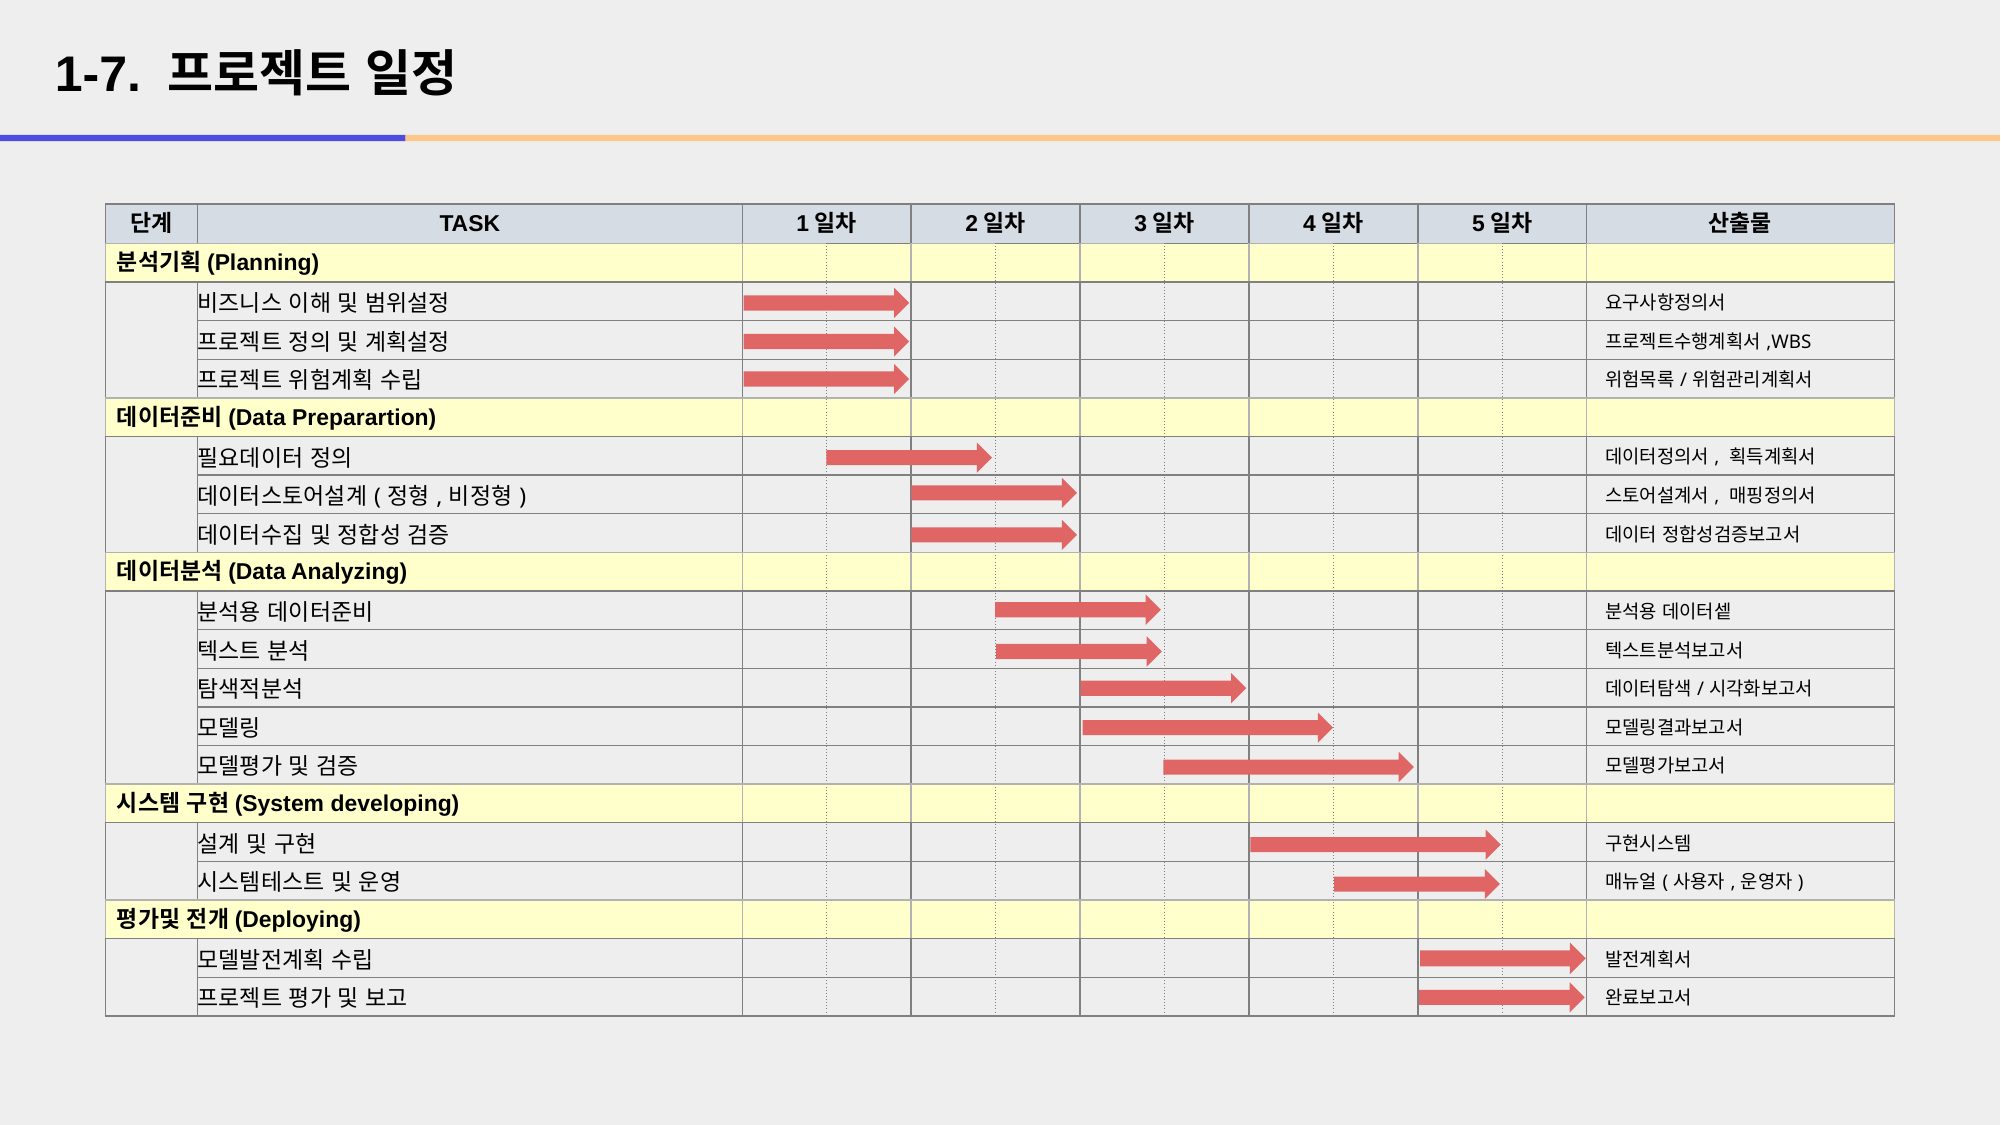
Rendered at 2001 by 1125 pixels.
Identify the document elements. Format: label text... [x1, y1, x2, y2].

table_cell [1419, 901, 1502, 938]
table_cell [1333, 630, 1417, 668]
table_cell [827, 785, 910, 822]
table_cell [1587, 785, 1894, 822]
table_cell [1250, 862, 1333, 899]
text_box [1420, 942, 1586, 975]
table_cell [743, 399, 827, 436]
table_cell [827, 708, 910, 745]
table_cell [1419, 669, 1502, 706]
table_cell 평가및 전개(Deploying) [106, 901, 742, 938]
table_cell [1419, 708, 1502, 745]
table_cell [1419, 1005, 1502, 1015]
table_cell [743, 746, 827, 783]
table_cell [1502, 244, 1586, 281]
table_cell [827, 380, 910, 397]
table_cell [1250, 853, 1333, 861]
table_cell [1419, 978, 1502, 989]
table_cell [1502, 669, 1586, 706]
table_cell [996, 283, 1079, 320]
text_box [1334, 868, 1500, 900]
table_cell [106, 437, 197, 552]
table_cell [827, 466, 910, 474]
table_cell [827, 823, 910, 861]
table_cell [912, 553, 996, 590]
table_cell [743, 630, 827, 668]
table_cell [996, 360, 1079, 397]
table_cell [743, 244, 827, 281]
table_cell 분석기획(Planning) [106, 244, 742, 281]
table_cell [1250, 669, 1333, 706]
table_cell [1587, 399, 1894, 436]
table_cell [1165, 823, 1248, 861]
table_cell [1081, 696, 1165, 706]
table_cell [1250, 476, 1333, 513]
table_cell [827, 342, 910, 359]
table_cell [743, 437, 827, 474]
table_cell [996, 618, 1079, 629]
table_cell [912, 514, 996, 527]
table_cell 텍스트 분석 [198, 630, 742, 668]
table_cell [996, 978, 1079, 1015]
table_cell [1419, 862, 1502, 899]
table_cell [1419, 283, 1502, 320]
table_cell 탐색적분석 [198, 669, 742, 706]
table_cell [912, 901, 996, 938]
text_box [911, 519, 1077, 551]
table_cell [996, 476, 1079, 513]
table_cell 데이터정의서, 획득계획서 [1587, 437, 1894, 474]
table_cell [996, 437, 1079, 474]
table_cell [1250, 630, 1333, 668]
table_cell [743, 360, 827, 371]
table_cell [1419, 360, 1502, 397]
table_cell [1502, 283, 1586, 320]
table_cell 데이터분석(Data Analyzing) [106, 553, 742, 590]
table_cell [1165, 592, 1248, 629]
table_cell [1081, 669, 1165, 680]
text_box [1419, 982, 1585, 1013]
table_cell [743, 283, 827, 295]
table_cell [1333, 437, 1417, 474]
table_cell [1165, 862, 1248, 899]
table_cell [1333, 853, 1417, 861]
table_cell [1419, 939, 1502, 977]
table_cell [1419, 746, 1502, 783]
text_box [0, 33, 2000, 137]
table_cell 프로젝트 정의 및 계획설정 [198, 321, 742, 359]
table_cell [1333, 746, 1417, 783]
table_cell [743, 387, 827, 397]
table_cell [1165, 939, 1248, 977]
table_cell [1502, 939, 1586, 957]
table_cell 구현시스템 [1587, 823, 1894, 861]
table_cell [1502, 360, 1586, 397]
table_cell [1081, 244, 1165, 281]
table_cell [743, 350, 827, 359]
table_cell [1250, 244, 1333, 281]
table_cell [912, 708, 996, 745]
table_cell [996, 660, 1079, 668]
table_cell [1081, 476, 1165, 513]
table_cell [912, 399, 996, 436]
table_cell [1419, 321, 1502, 359]
table_cell [1250, 978, 1333, 1015]
text_box [1080, 673, 1247, 704]
table_cell [743, 321, 827, 333]
table_cell [912, 476, 996, 485]
table_cell [1419, 785, 1502, 822]
table_cell 프로젝트 평가 및 보고 [198, 978, 742, 1015]
table_cell [1250, 399, 1333, 436]
table_cell 데이터준비(Data Preparartion) [106, 399, 742, 436]
text_box [911, 477, 1077, 508]
table_cell 시스템 구현(System developing) [106, 785, 742, 822]
table_cell [1333, 939, 1417, 977]
table_cell [996, 708, 1079, 745]
table_cell [1333, 823, 1417, 837]
table_cell 분석용 데이터준비 [198, 592, 742, 629]
table_cell 모델링 [198, 708, 742, 745]
table_cell [1250, 775, 1333, 783]
table_cell [912, 669, 996, 706]
table_cell [996, 901, 1079, 938]
table_cell [1333, 669, 1417, 706]
table_cell [996, 553, 1079, 590]
table_cell 완료보고서 [1587, 978, 1894, 1015]
table_cell [912, 630, 996, 668]
table_cell 모델링결과보고서 [1587, 708, 1894, 745]
text_box [1250, 829, 1501, 860]
table_cell [912, 592, 996, 629]
table_cell [1165, 399, 1248, 436]
table_cell [996, 592, 1079, 602]
table_header 단계 [106, 205, 197, 243]
table_cell [996, 244, 1079, 281]
table_cell [1333, 891, 1417, 899]
table_cell [743, 901, 827, 938]
table_cell [743, 669, 827, 706]
table_cell [912, 283, 996, 320]
table_cell [1165, 785, 1248, 822]
table_cell [1165, 901, 1248, 938]
text_box [1082, 712, 1334, 743]
table_cell [912, 939, 996, 977]
table_cell [1081, 514, 1165, 552]
table_cell [1250, 592, 1333, 629]
table_cell [827, 360, 910, 378]
table_cell 위험목록/위험관리계획서 [1587, 360, 1894, 397]
table_cell [996, 399, 1079, 436]
table_cell 프로젝트 위험계획 수립 [198, 360, 742, 397]
table_cell [1081, 862, 1165, 899]
table_cell [1250, 785, 1333, 822]
table_cell [1502, 399, 1586, 436]
table_cell [106, 939, 197, 1015]
table_cell [1419, 437, 1502, 474]
table_cell [1165, 978, 1248, 1015]
table_cell [1081, 360, 1165, 397]
table_cell [743, 553, 827, 590]
table_cell [827, 746, 910, 783]
table_cell [996, 630, 1079, 643]
table_cell [1250, 437, 1333, 474]
table_cell [1081, 978, 1165, 1015]
table_cell [1333, 978, 1417, 1015]
table_cell [1419, 630, 1502, 668]
table_cell [743, 311, 827, 320]
table_cell [1250, 746, 1333, 759]
text_box [743, 326, 910, 357]
table_cell [106, 283, 197, 397]
table_cell [1333, 785, 1417, 822]
table_cell [743, 978, 827, 1015]
table_cell [1333, 514, 1417, 552]
table_cell [743, 939, 827, 977]
table_cell [1250, 939, 1333, 977]
table_cell [912, 244, 996, 281]
table_cell 분석용 데이터셑 [1587, 592, 1894, 629]
table_cell [1165, 669, 1248, 706]
table_cell [912, 501, 996, 513]
table_cell 모델발전계획 수립 [198, 939, 742, 977]
table_cell [1419, 592, 1502, 629]
table_header 2일차 [912, 205, 1079, 243]
table_cell [1250, 708, 1333, 726]
table_cell 모델평가보고서 [1587, 746, 1894, 783]
table_cell [1081, 939, 1165, 977]
table_cell [827, 592, 910, 629]
table_cell [827, 399, 910, 436]
table_cell [912, 823, 996, 861]
table_cell [1502, 553, 1586, 590]
table_cell [1165, 476, 1248, 513]
table_cell [1250, 901, 1333, 938]
table_cell [1250, 514, 1333, 552]
table_cell [827, 304, 910, 320]
table_cell [1333, 592, 1417, 629]
table_cell [912, 978, 996, 1015]
text_box [743, 287, 910, 319]
table_cell [743, 476, 827, 513]
text_box [996, 636, 1162, 667]
table_cell 스토어설계서, 매핑정의서 [1587, 476, 1894, 513]
table_cell [827, 321, 910, 341]
table_cell [106, 823, 197, 899]
table_header 산출물 [1587, 205, 1894, 243]
table_cell [1081, 321, 1165, 359]
table_cell [1081, 283, 1165, 320]
table_cell [1502, 630, 1586, 668]
table_cell [912, 437, 996, 474]
text_box [1163, 751, 1414, 783]
table_cell [1250, 823, 1333, 837]
table_cell [1250, 360, 1333, 397]
table_cell [996, 939, 1079, 977]
table_cell [1333, 283, 1417, 320]
text_box [826, 442, 993, 473]
table_header 4일차 [1250, 205, 1417, 243]
table_cell [1081, 785, 1165, 822]
table_cell [1081, 708, 1165, 745]
table_cell [1502, 321, 1586, 359]
table_cell [827, 476, 910, 513]
table_cell [827, 244, 910, 281]
table_cell [1502, 823, 1586, 861]
table_cell [1333, 360, 1417, 397]
table_cell [996, 321, 1079, 359]
table_cell [1419, 476, 1502, 513]
table_cell [827, 630, 910, 668]
table_cell [1333, 244, 1417, 281]
table_cell [1502, 978, 1586, 1015]
table_cell [106, 592, 197, 783]
table_cell [912, 360, 996, 397]
table_cell [827, 939, 910, 977]
table_cell [1333, 708, 1417, 745]
table_cell [743, 514, 827, 552]
table_cell [1502, 785, 1586, 822]
table_cell [1165, 360, 1248, 397]
table_cell [1081, 553, 1165, 590]
table_cell [743, 708, 827, 745]
table_cell [1081, 746, 1165, 783]
table_cell [827, 283, 910, 302]
table_cell [743, 785, 827, 822]
table_cell [996, 862, 1079, 899]
table_cell [1165, 630, 1248, 668]
table_cell [1165, 775, 1248, 783]
table_cell [1502, 901, 1586, 938]
table_cell [1333, 901, 1417, 938]
table_cell 모델평가 및 검증 [198, 746, 742, 783]
table_cell 요구사항정의서 [1587, 283, 1894, 320]
table_cell 비즈니스 이해 및 범위설정 [198, 283, 742, 320]
table_cell [1081, 901, 1165, 938]
table_cell [996, 785, 1079, 822]
table_cell [743, 862, 827, 899]
table_cell [1165, 283, 1248, 320]
table_cell [1333, 553, 1417, 590]
table_cell [827, 553, 910, 590]
table_cell [1419, 823, 1502, 861]
table_cell 데이터스토어설계(정형,비정형) [198, 476, 742, 513]
table_cell [996, 823, 1079, 861]
table_cell [743, 592, 827, 629]
table_cell [1502, 960, 1586, 977]
table_cell 텍스트분석보고서 [1587, 630, 1894, 668]
table_cell [1081, 437, 1165, 474]
table_cell 데이터탐색/시각화보고서 [1587, 669, 1894, 706]
table_cell [1502, 476, 1586, 513]
table_cell [1081, 399, 1165, 436]
table_cell [1081, 592, 1165, 629]
table_cell [996, 746, 1079, 783]
table_cell [1250, 321, 1333, 359]
table_cell [1419, 514, 1502, 552]
table_cell [827, 514, 910, 552]
table_header 5일차 [1419, 205, 1586, 243]
table_cell [1165, 553, 1248, 590]
table_cell [912, 746, 996, 783]
table_cell 발전계획서 [1587, 939, 1894, 977]
table_cell [827, 862, 910, 899]
table_cell [827, 669, 910, 706]
table_header 3일차 [1081, 205, 1248, 243]
table_cell [1502, 592, 1586, 629]
table_cell [827, 901, 910, 938]
table_header 1일차 [743, 205, 910, 243]
table_cell [1587, 244, 1894, 281]
table_cell [1502, 746, 1586, 783]
table_cell [1502, 862, 1586, 899]
table_cell [1419, 244, 1502, 281]
table_cell [1587, 901, 1894, 938]
table_cell 설계 및 구현 [198, 823, 742, 861]
table_cell [1419, 553, 1502, 590]
table_cell 매뉴얼(사용자,운영자) [1587, 862, 1894, 899]
table_cell [1165, 244, 1248, 281]
table_cell 데이터수집 및 정합성 검증 [198, 514, 742, 552]
table_cell [827, 437, 910, 450]
table_cell [1333, 399, 1417, 436]
table_cell [1587, 553, 1894, 590]
table_cell [1165, 746, 1248, 759]
table_cell [912, 785, 996, 822]
table_cell [1502, 708, 1586, 745]
table_cell [1165, 437, 1248, 474]
table_cell [1333, 321, 1417, 359]
table_cell [1250, 553, 1333, 590]
table_cell [743, 823, 827, 861]
table_cell [912, 543, 996, 552]
table_cell [996, 514, 1079, 552]
table_cell [1081, 823, 1165, 861]
table_cell [1165, 514, 1248, 552]
text_box [743, 363, 910, 395]
table_cell [912, 321, 996, 359]
table_cell [1419, 399, 1502, 436]
table_header TASK [198, 205, 742, 243]
table_cell [1250, 729, 1333, 745]
table_cell 데이터 정합성검증보고서 [1587, 514, 1894, 552]
table_cell 프로젝트수행계획서,WBS [1587, 321, 1894, 359]
table_cell [1165, 321, 1248, 359]
table_cell [1165, 708, 1248, 720]
table_cell [1165, 736, 1248, 745]
table_cell [1250, 283, 1333, 320]
table_cell [827, 978, 910, 1015]
table_cell [912, 862, 996, 899]
text_box [995, 594, 1161, 625]
table_cell 필요데이터 정의 [198, 437, 742, 474]
table_cell [1333, 862, 1417, 877]
table_cell [1081, 630, 1165, 668]
table_cell [996, 669, 1079, 706]
table_cell [1333, 476, 1417, 513]
table_cell [1502, 437, 1586, 474]
table_cell 시스템테스트 및 운영 [198, 862, 742, 899]
table_cell [1502, 514, 1586, 552]
